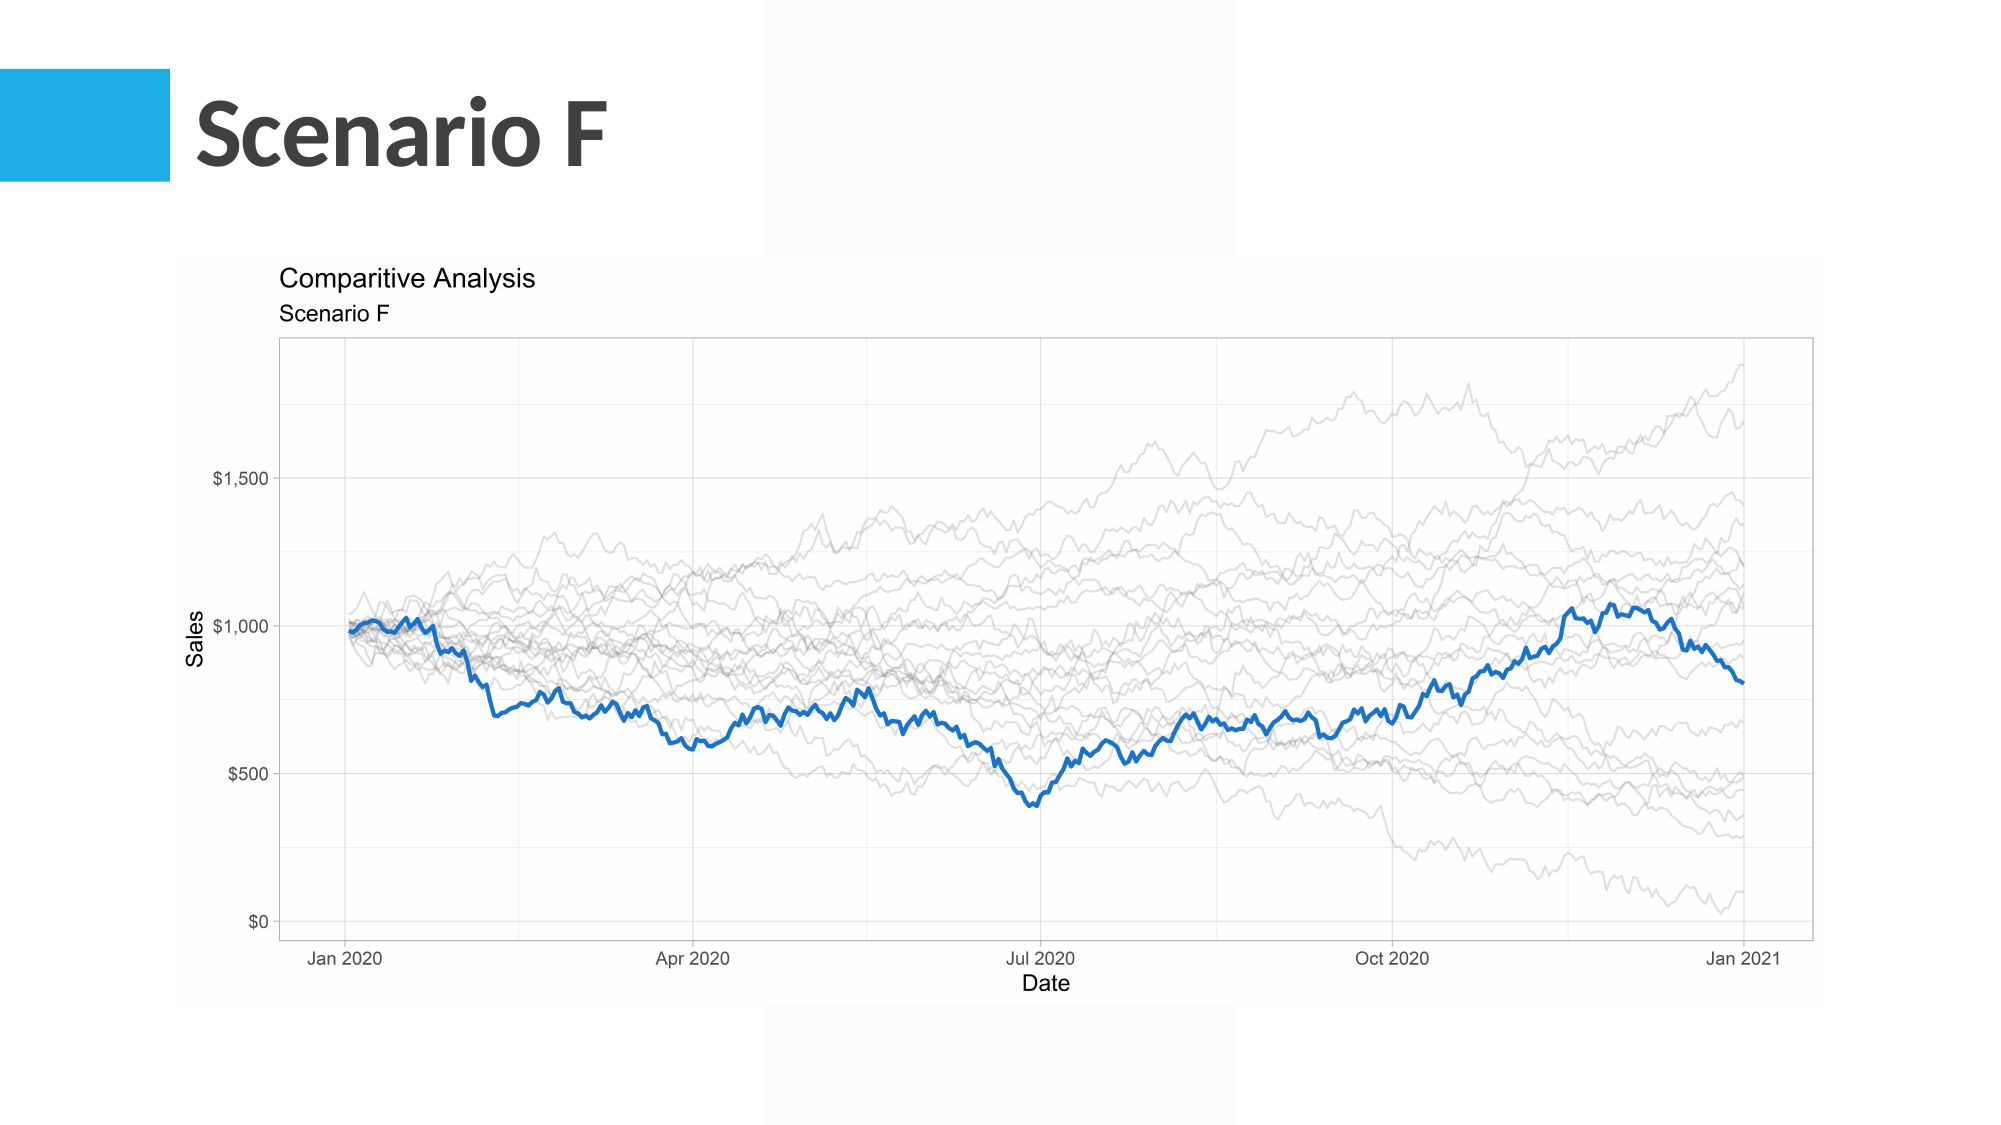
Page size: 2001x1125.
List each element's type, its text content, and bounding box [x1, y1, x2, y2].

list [174, 256, 1826, 1008]
title Scenario F [180, 47, 1830, 196]
